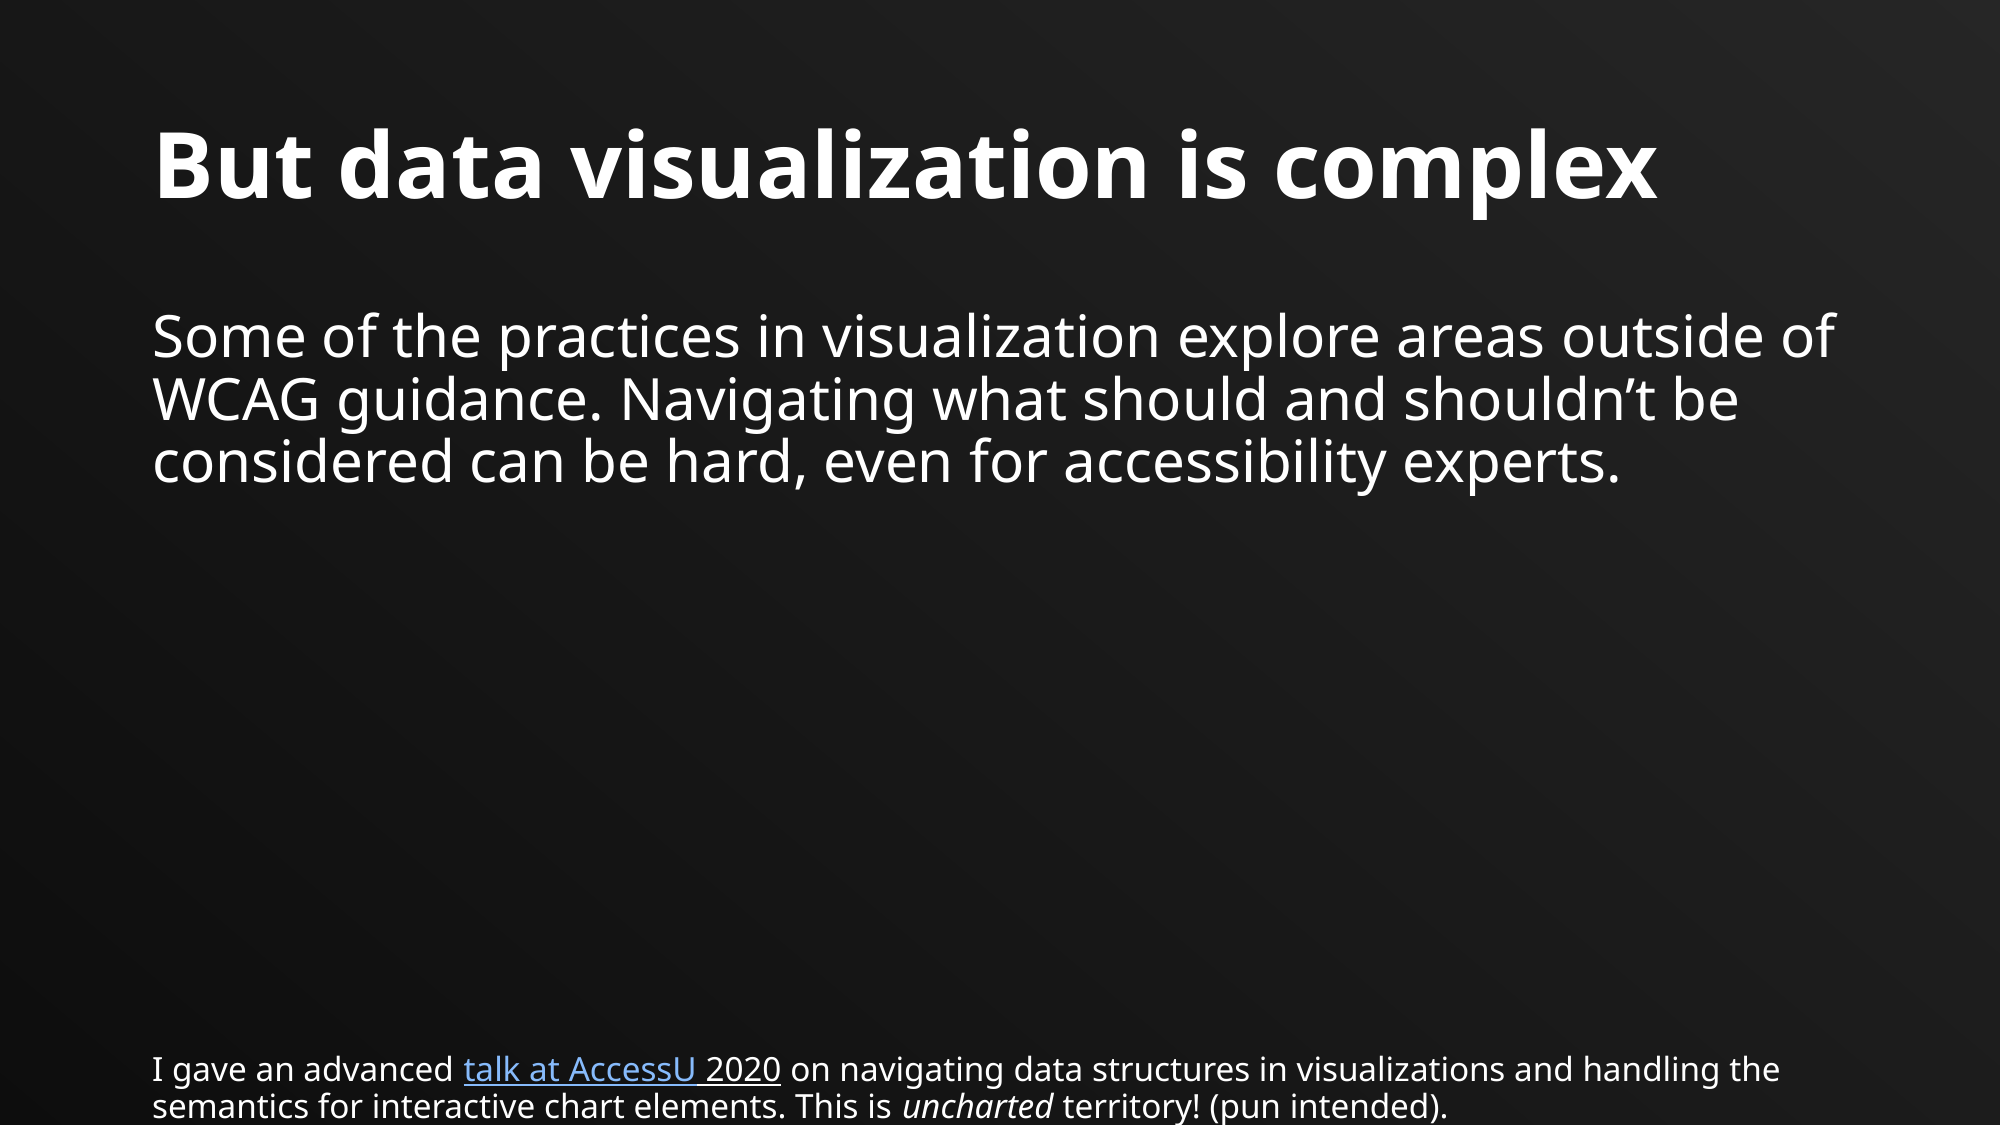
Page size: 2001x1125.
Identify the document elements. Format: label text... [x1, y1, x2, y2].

list Some of the practices in visualization explore areas outside of WCAG guidance. Navigating what should and shouldn’t be considered can be hard, even for accessibility experts. [137, 299, 1863, 1014]
title But data visualization is complex [137, 59, 1863, 278]
text_box I gave an advanced talk at AccessU 2020 on navigating data structures in visualizations and handling the semantics for interactive chart elements. This is uncharted territory! (pun intended). [137, 1041, 1921, 1125]
